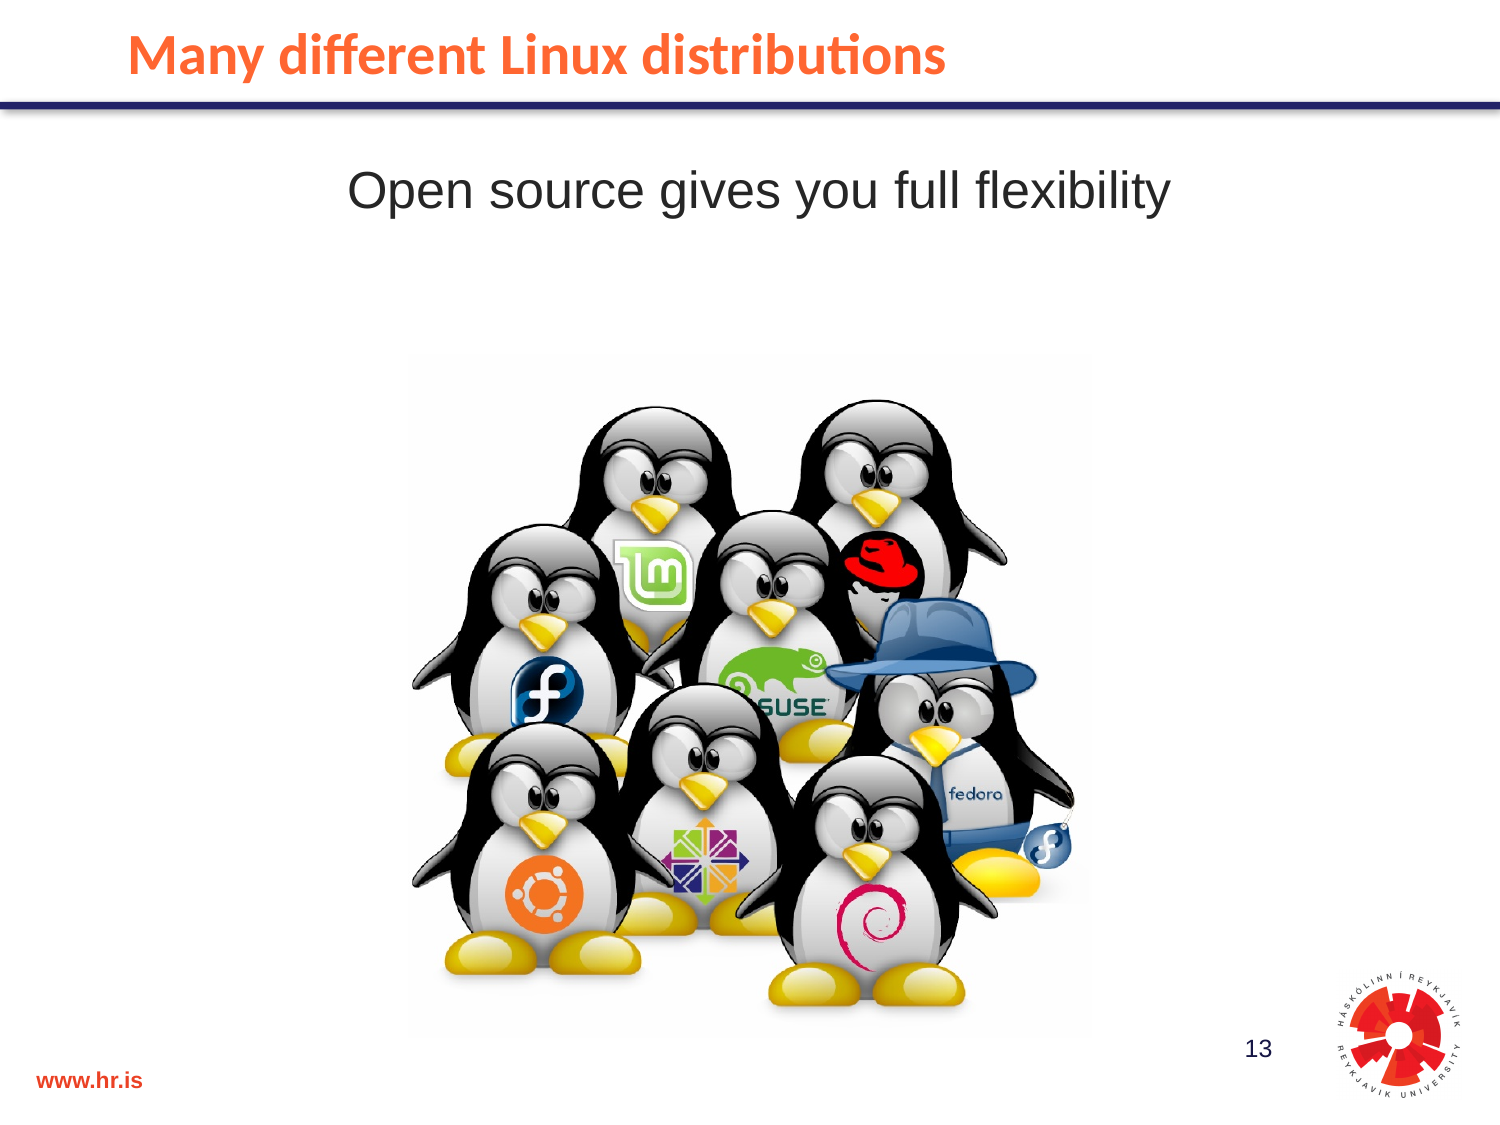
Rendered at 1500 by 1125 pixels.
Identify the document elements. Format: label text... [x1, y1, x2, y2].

title Many different Linux distributions [112, 0, 1388, 103]
picture [408, 354, 1092, 1038]
slide_number 13 [974, 1024, 1288, 1101]
picture [1336, 969, 1462, 1100]
list Open source gives you full flexibility [112, 148, 1388, 976]
